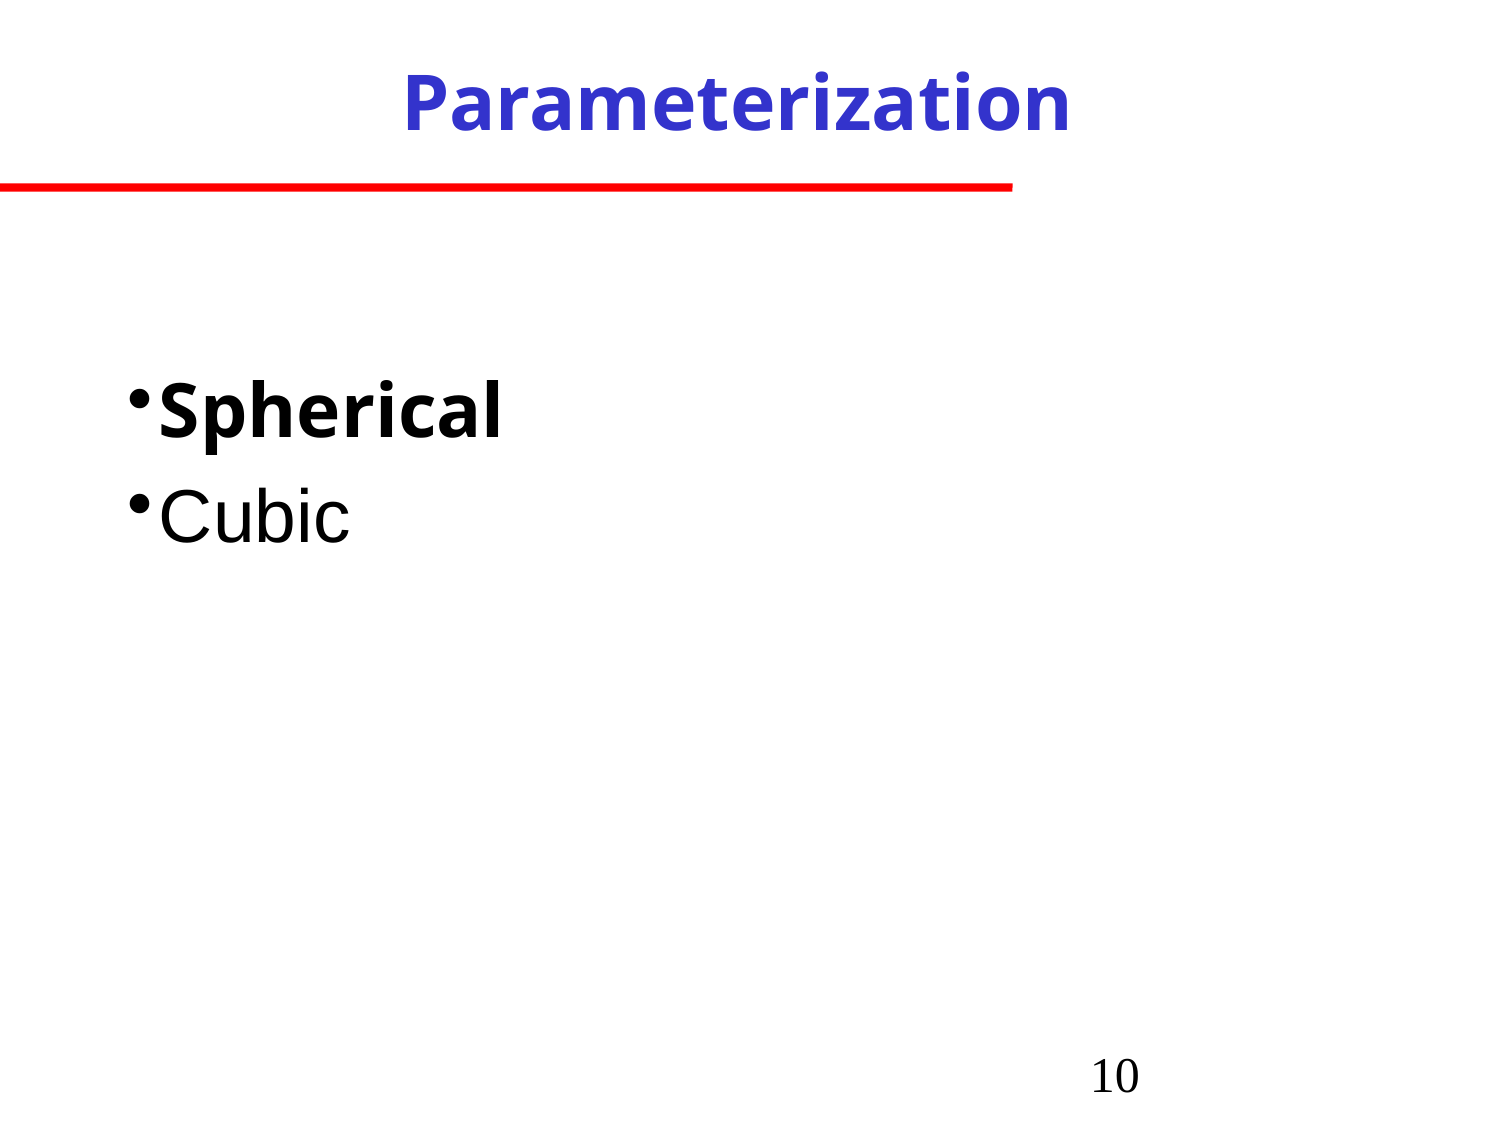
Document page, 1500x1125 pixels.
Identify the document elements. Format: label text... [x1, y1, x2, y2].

slide_number 10 [1074, 1042, 1426, 1103]
title Parameterization [0, 12, 1475, 188]
list Spherical Cubic [112, 249, 1388, 1025]
